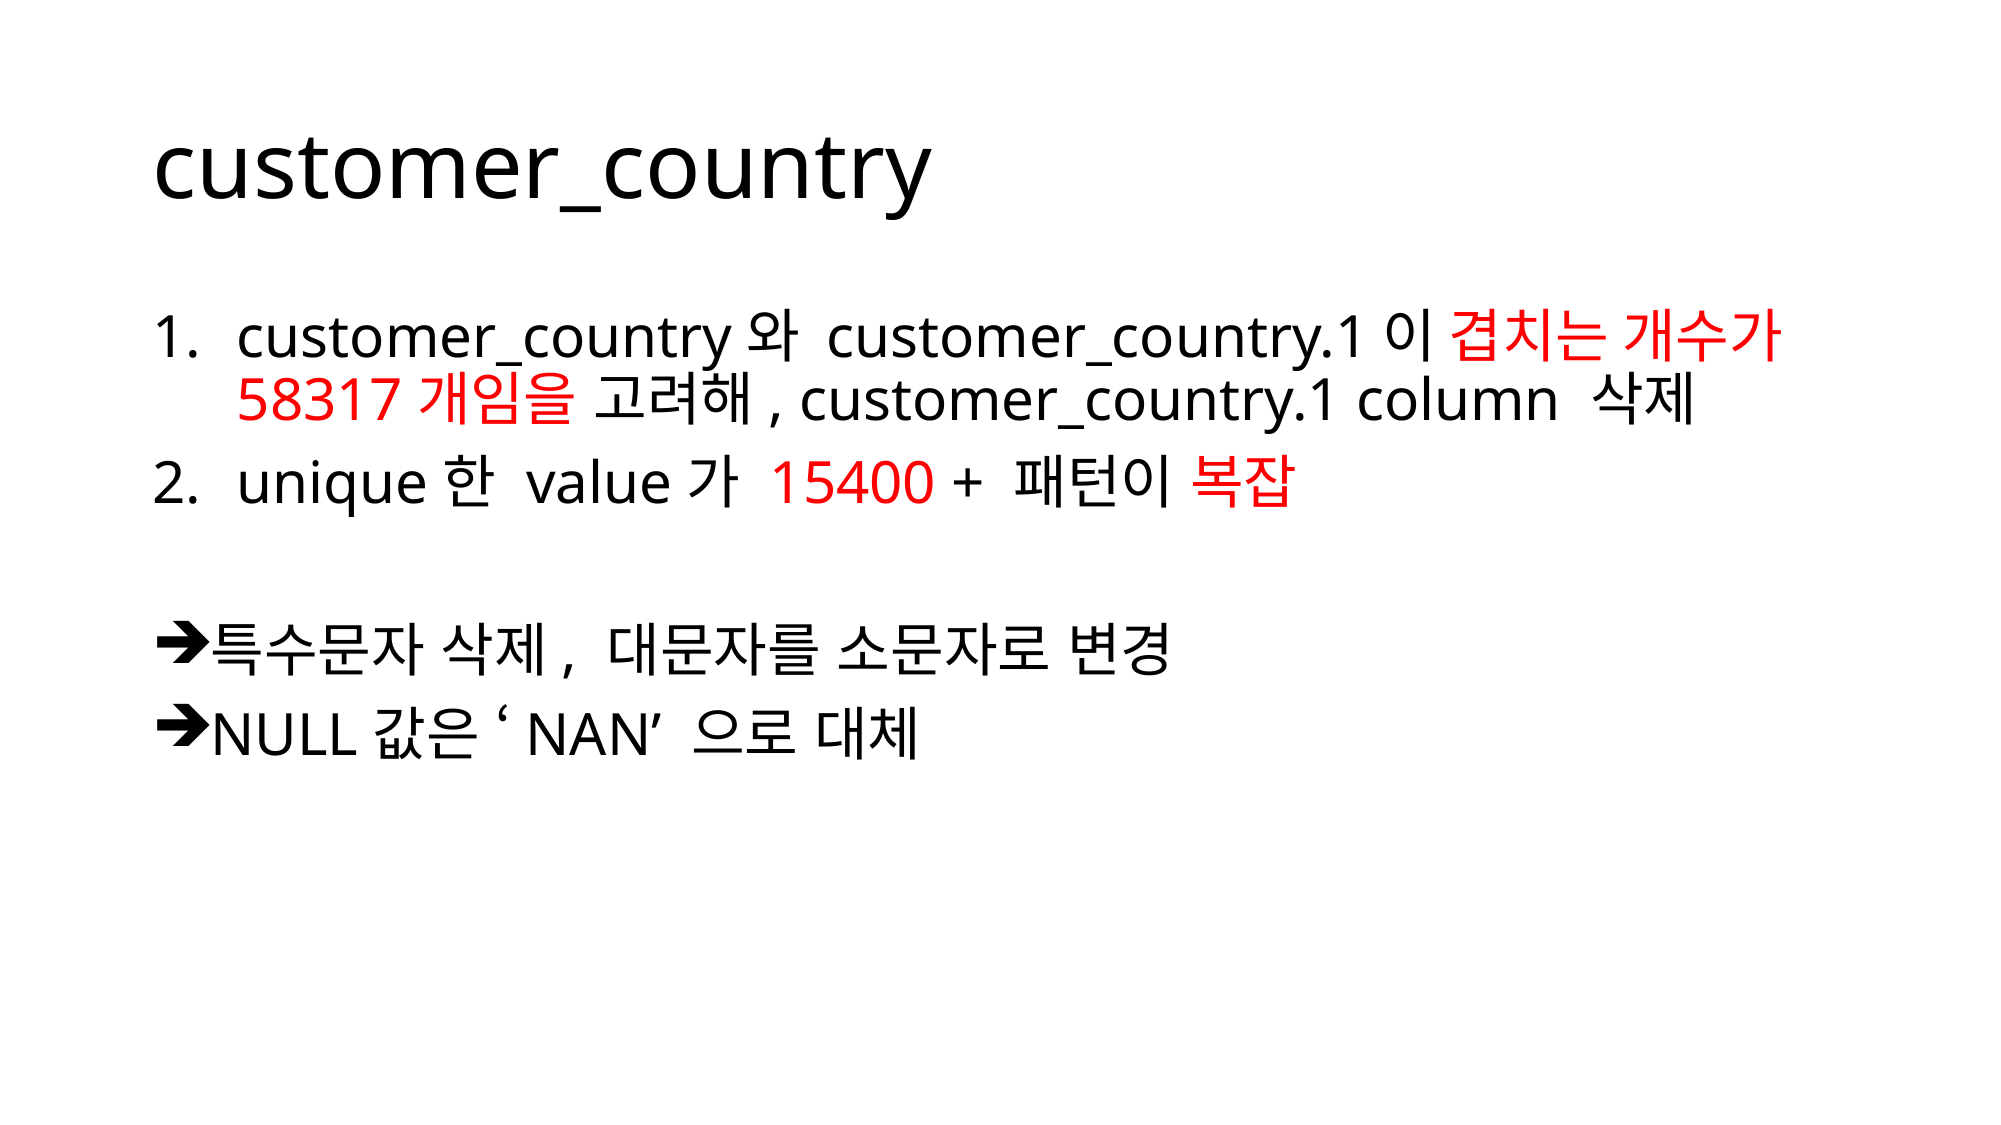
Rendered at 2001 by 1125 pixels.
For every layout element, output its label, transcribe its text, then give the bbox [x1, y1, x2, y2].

list customer_country와 customer_country.1이 겹치는 개수가 58317개임을 고려해, customer_country.1 column 삭제 unique한 value가 15400 + 패턴이 복잡 특수문자 삭제, 대문자를 소문자로 변경 NULL값은 ‘NAN’ 으로 대체 [137, 299, 1863, 1014]
title customer_country [137, 59, 1863, 278]
